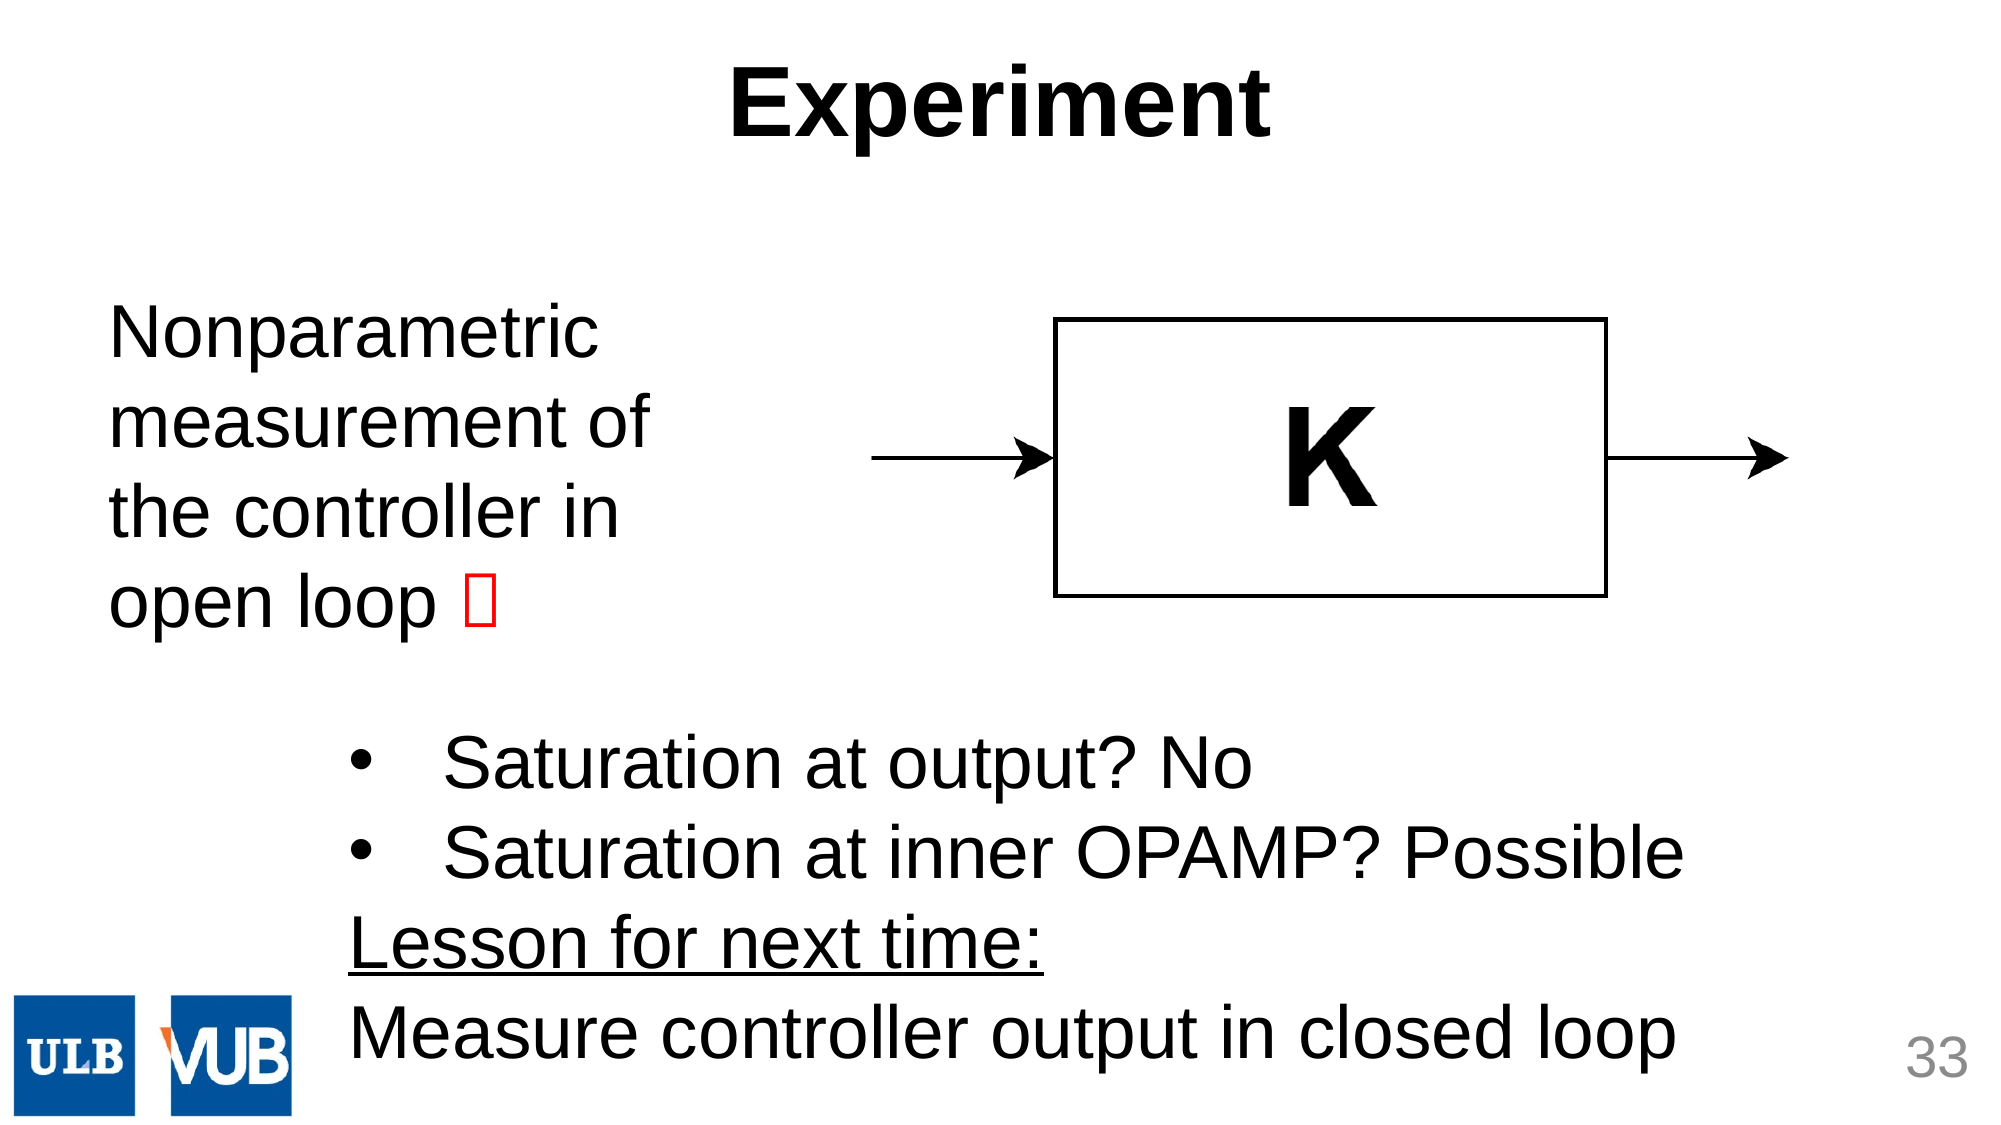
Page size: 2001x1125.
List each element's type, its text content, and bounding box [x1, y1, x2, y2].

picture [837, 317, 1828, 598]
text_box Experiment [68, 40, 1932, 178]
slide_number 33 [1827, 995, 1986, 1112]
text_box Nonparametric measurement of the controller in open loop  [93, 274, 682, 650]
picture [10, 991, 295, 1121]
text_box Saturation at output? No Saturation at inner OPAMP? Possible Lesson for next time: Measure controller output in closed loop [333, 705, 1880, 1081]
